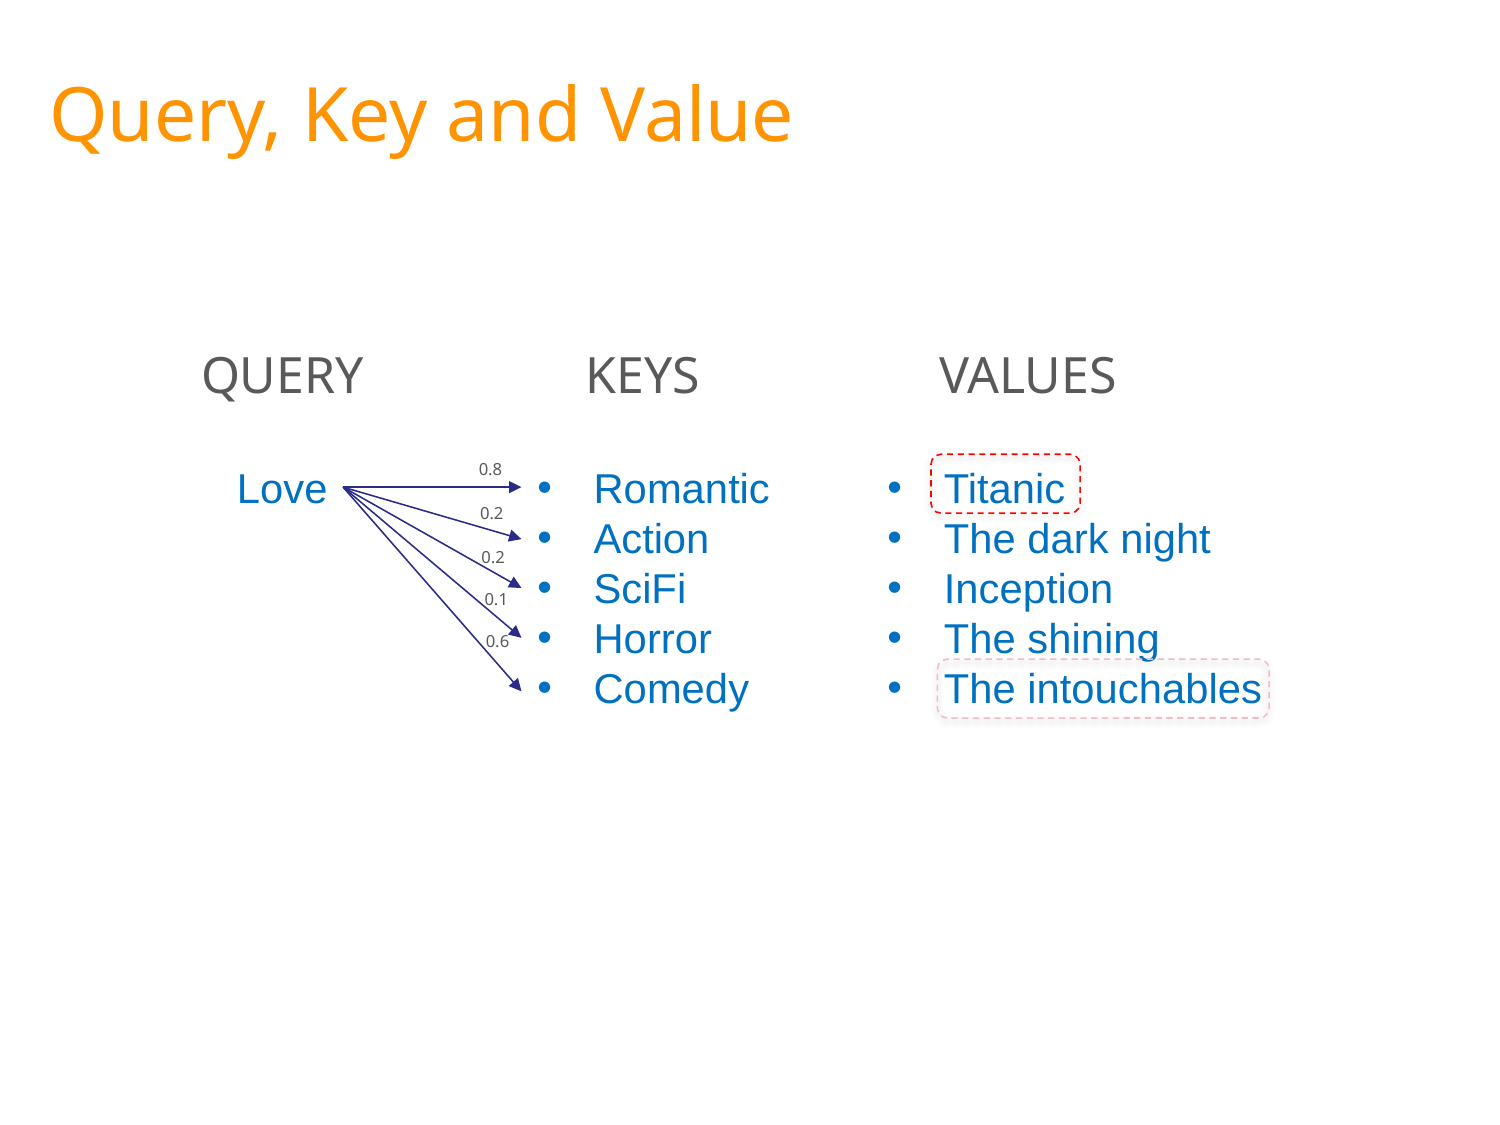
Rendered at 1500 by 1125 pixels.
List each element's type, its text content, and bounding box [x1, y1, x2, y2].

text_box Love [222, 454, 338, 520]
text_box Romantic Action SciFi Horror Comedy [522, 454, 786, 720]
text_box VALUES [924, 336, 1132, 411]
text_box [936, 658, 1270, 719]
title Query, Key and Value [34, 16, 1385, 205]
text_box Titanic The dark night Inception The shining The intouchables [872, 454, 1278, 720]
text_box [342, 451, 526, 692]
text_box KEYS [571, 336, 716, 411]
text_box [930, 453, 1081, 514]
text_box QUERY [186, 336, 379, 411]
